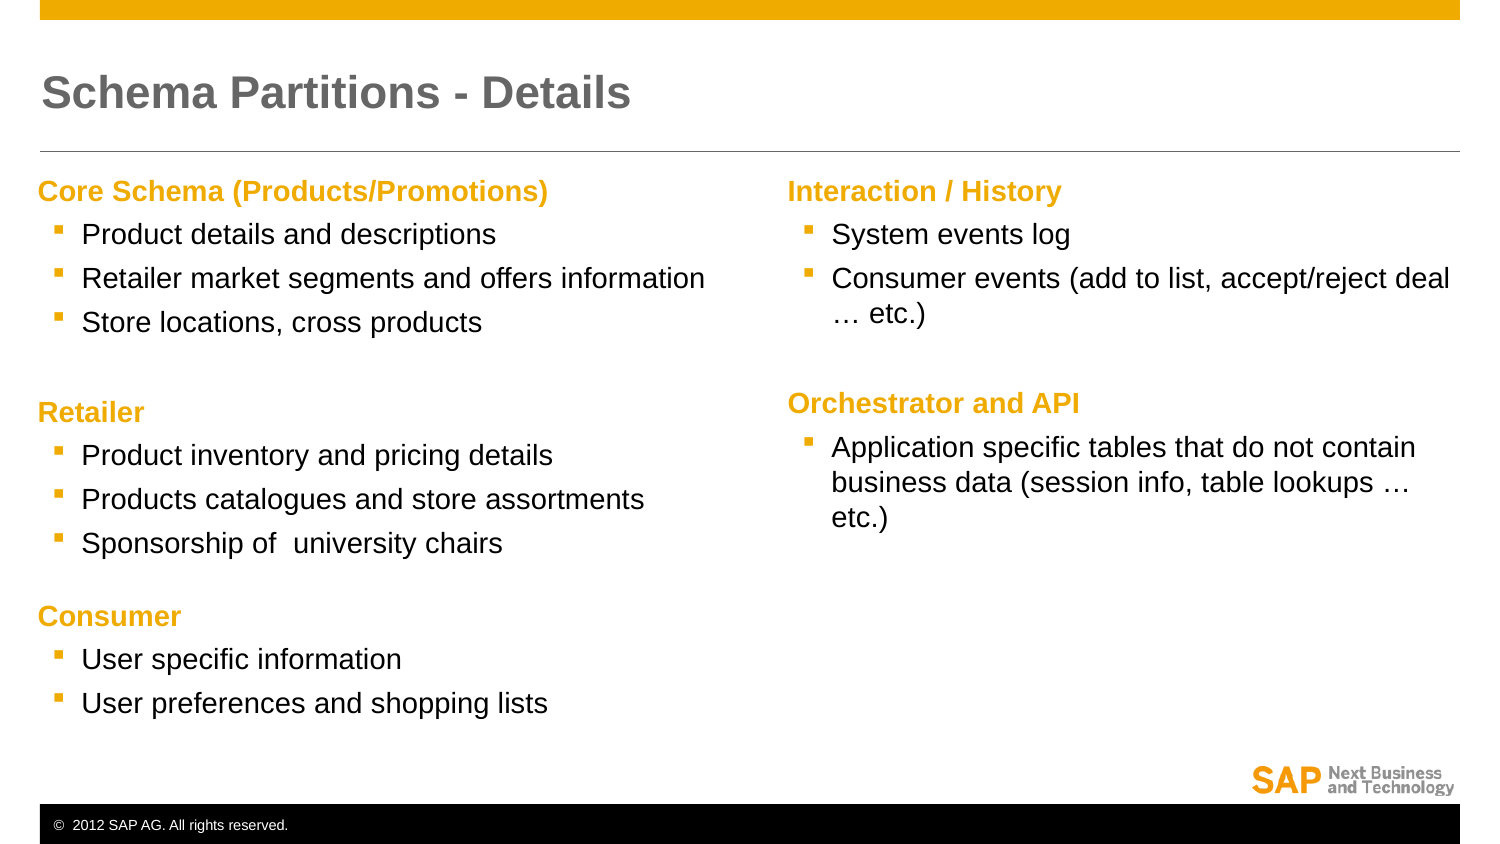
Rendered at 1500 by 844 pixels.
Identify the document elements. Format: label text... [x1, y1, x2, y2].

picture [1252, 768, 1454, 796]
list Interaction / History System events log Consumer events (add to list, accept/reject deal … etc.) Orchestrator and API Application specific tables that do not contain business data (session info, table lookups … etc.) [787, 171, 1476, 768]
list Core Schema (Products/Promotions) Product details and descriptions Retailer market segments and offers information Store locations, cross products Retailer Product inventory and pricing details Products catalogues and store assortments Sponsorship of university chairs Consumer User specific information User preferences and shopping lists [37, 171, 726, 768]
title Schema Partitions - Details [41, 43, 1436, 138]
